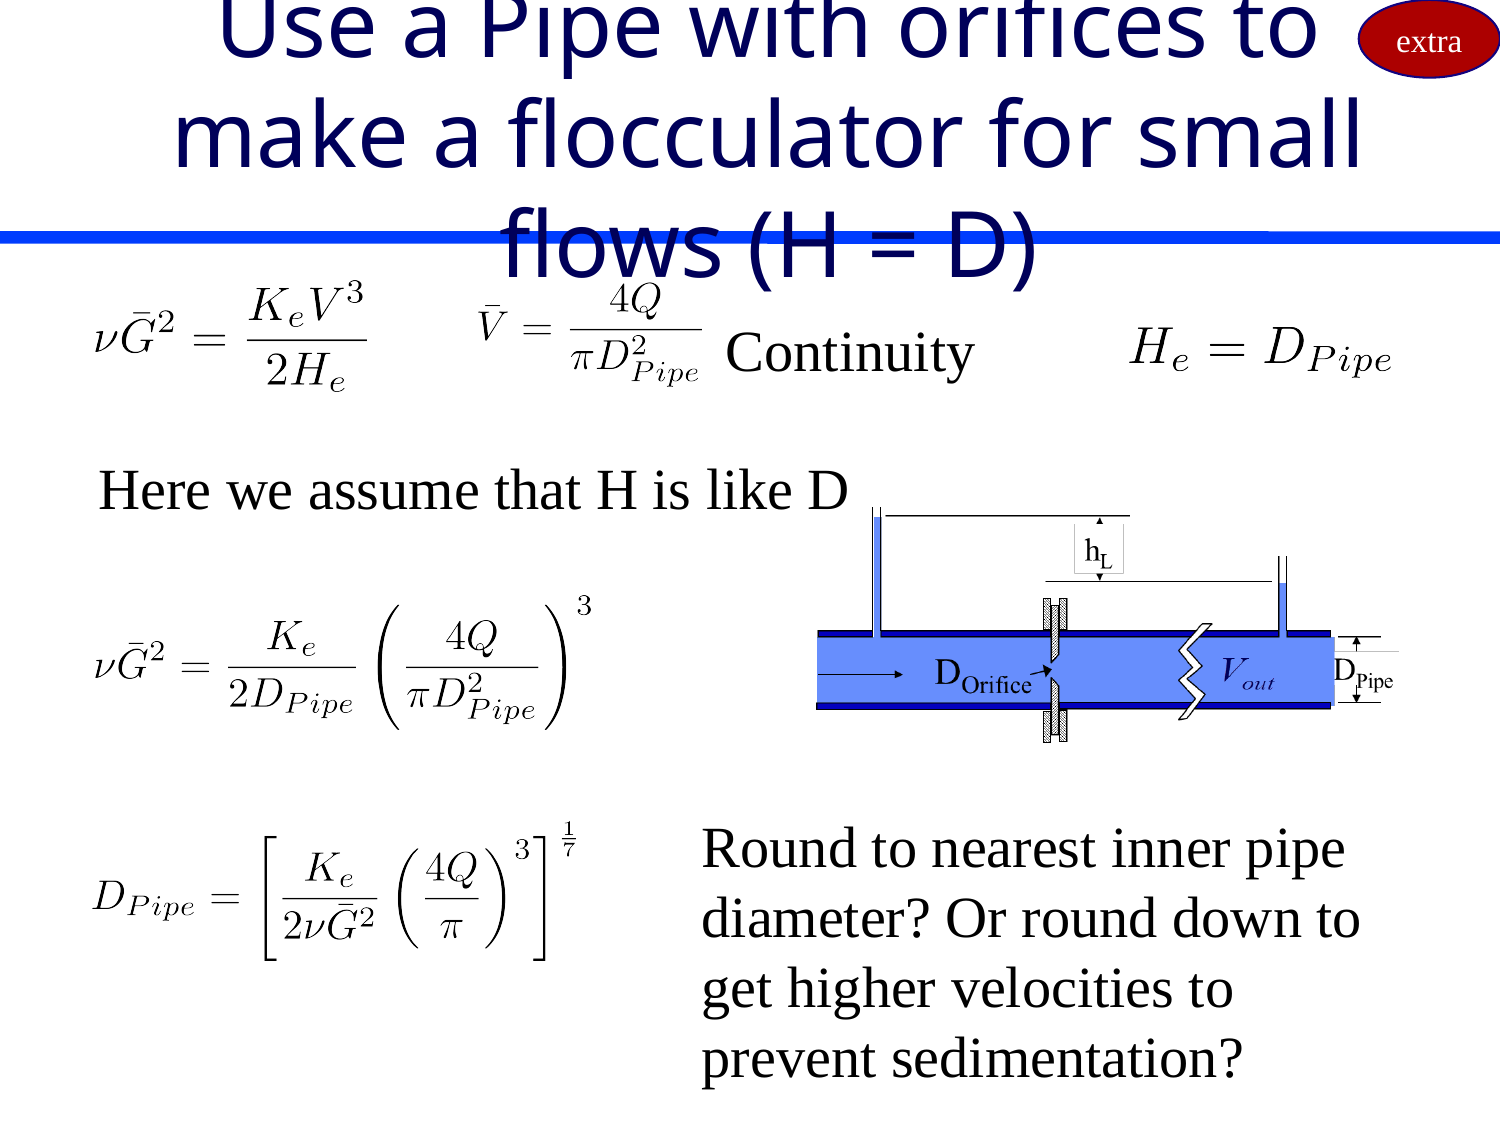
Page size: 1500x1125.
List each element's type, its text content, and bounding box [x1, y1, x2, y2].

text_box Round to nearest inner pipe diameter? Or round down to get higher velocities to prevent sedimentation? [686, 802, 1439, 1097]
picture [1129, 327, 1392, 378]
picture [95, 595, 591, 730]
picture [92, 821, 577, 962]
text_box Continuity [711, 305, 1046, 391]
picture [478, 282, 702, 387]
text_box Here we assume that H is like D [83, 443, 866, 529]
picture [95, 279, 367, 392]
picture [816, 507, 1407, 743]
text_box extra [1358, 0, 1500, 78]
title Use a Pipe with orifices to make a flocculator for small flows (H = D) [75, 37, 1463, 225]
